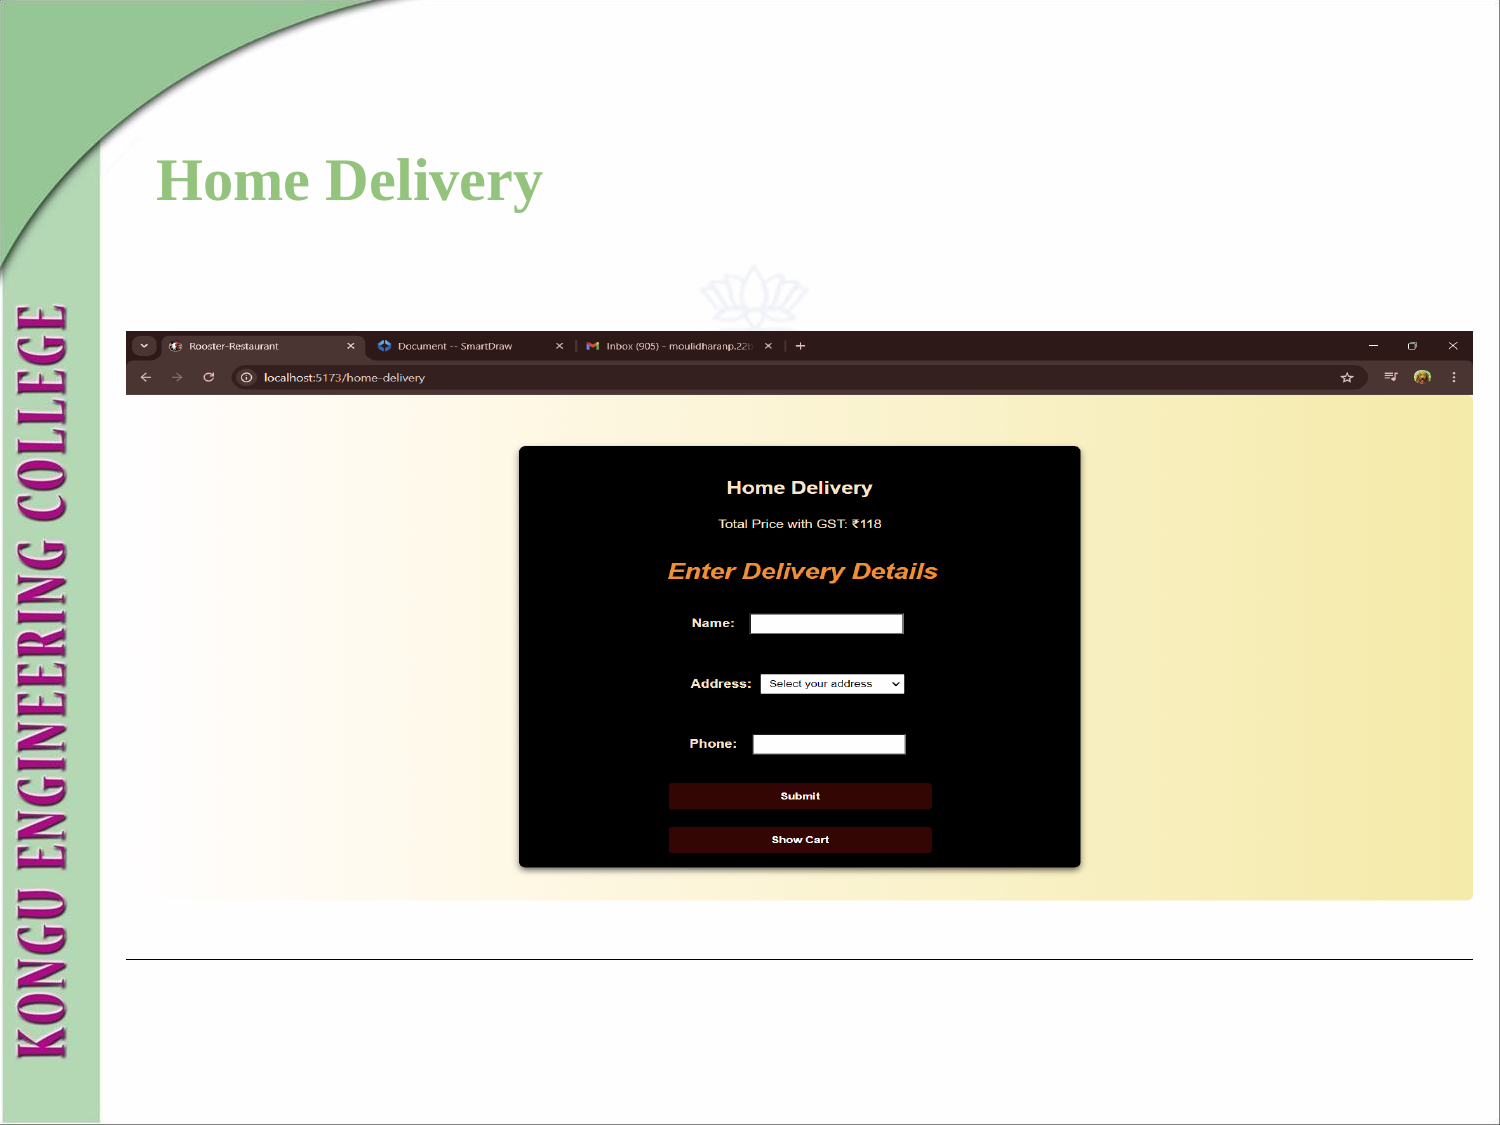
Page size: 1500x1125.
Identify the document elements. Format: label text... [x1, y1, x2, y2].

title Home Delivery [156, 139, 579, 213]
picture [0, 0, 1500, 1125]
